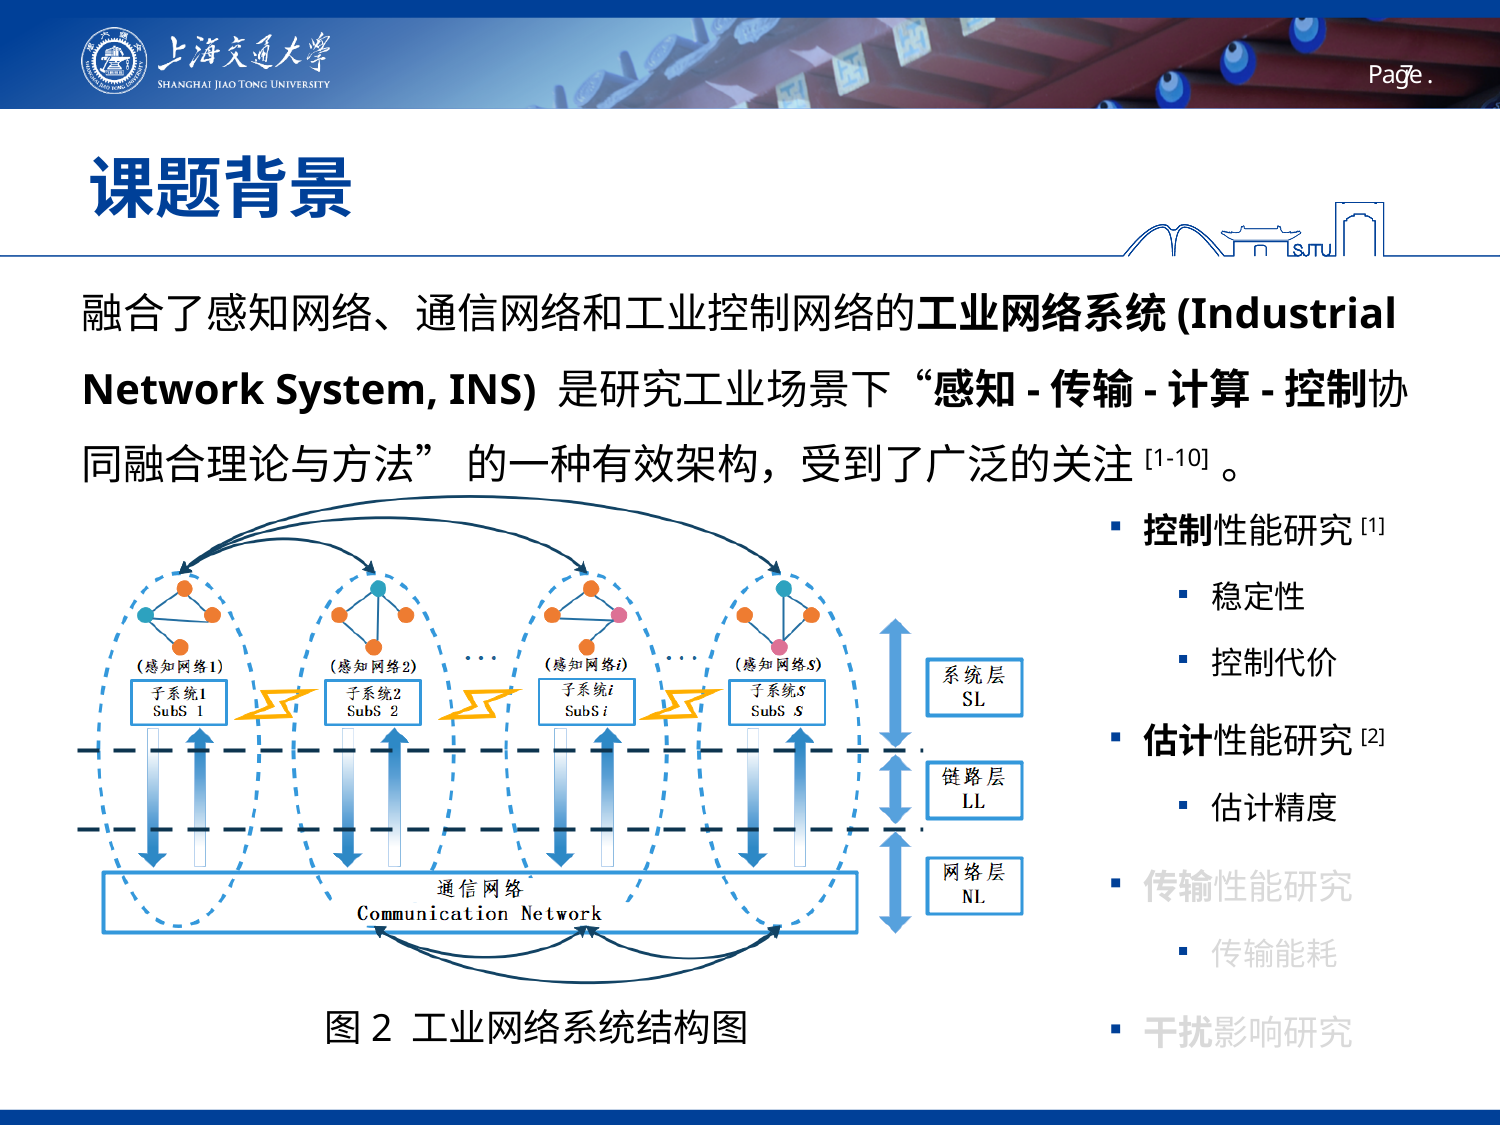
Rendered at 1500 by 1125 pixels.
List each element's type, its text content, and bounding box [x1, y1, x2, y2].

picture [0, 18, 1500, 109]
text_box 控制性能研究[1] 稳定性 控制代价 估计性能研究[2] 估计精度 传输性能研究 传输能耗 干扰影响研究 [1094, 479, 1500, 1065]
text_box 图2 工业网络系统结构图 [96, 996, 978, 1057]
list 融合了感知网络、通信网络和工业控制网络的工业网络系统(Industrial Network System, INS) 是研究工业场景下“感知-传输-计算-控制协同融合理论与方法” 的一种有效架构，受到了广泛的关注[1-10] 。 [66, 254, 1440, 1063]
picture [57, 488, 1033, 992]
title 课题背景 [73, 144, 1448, 239]
